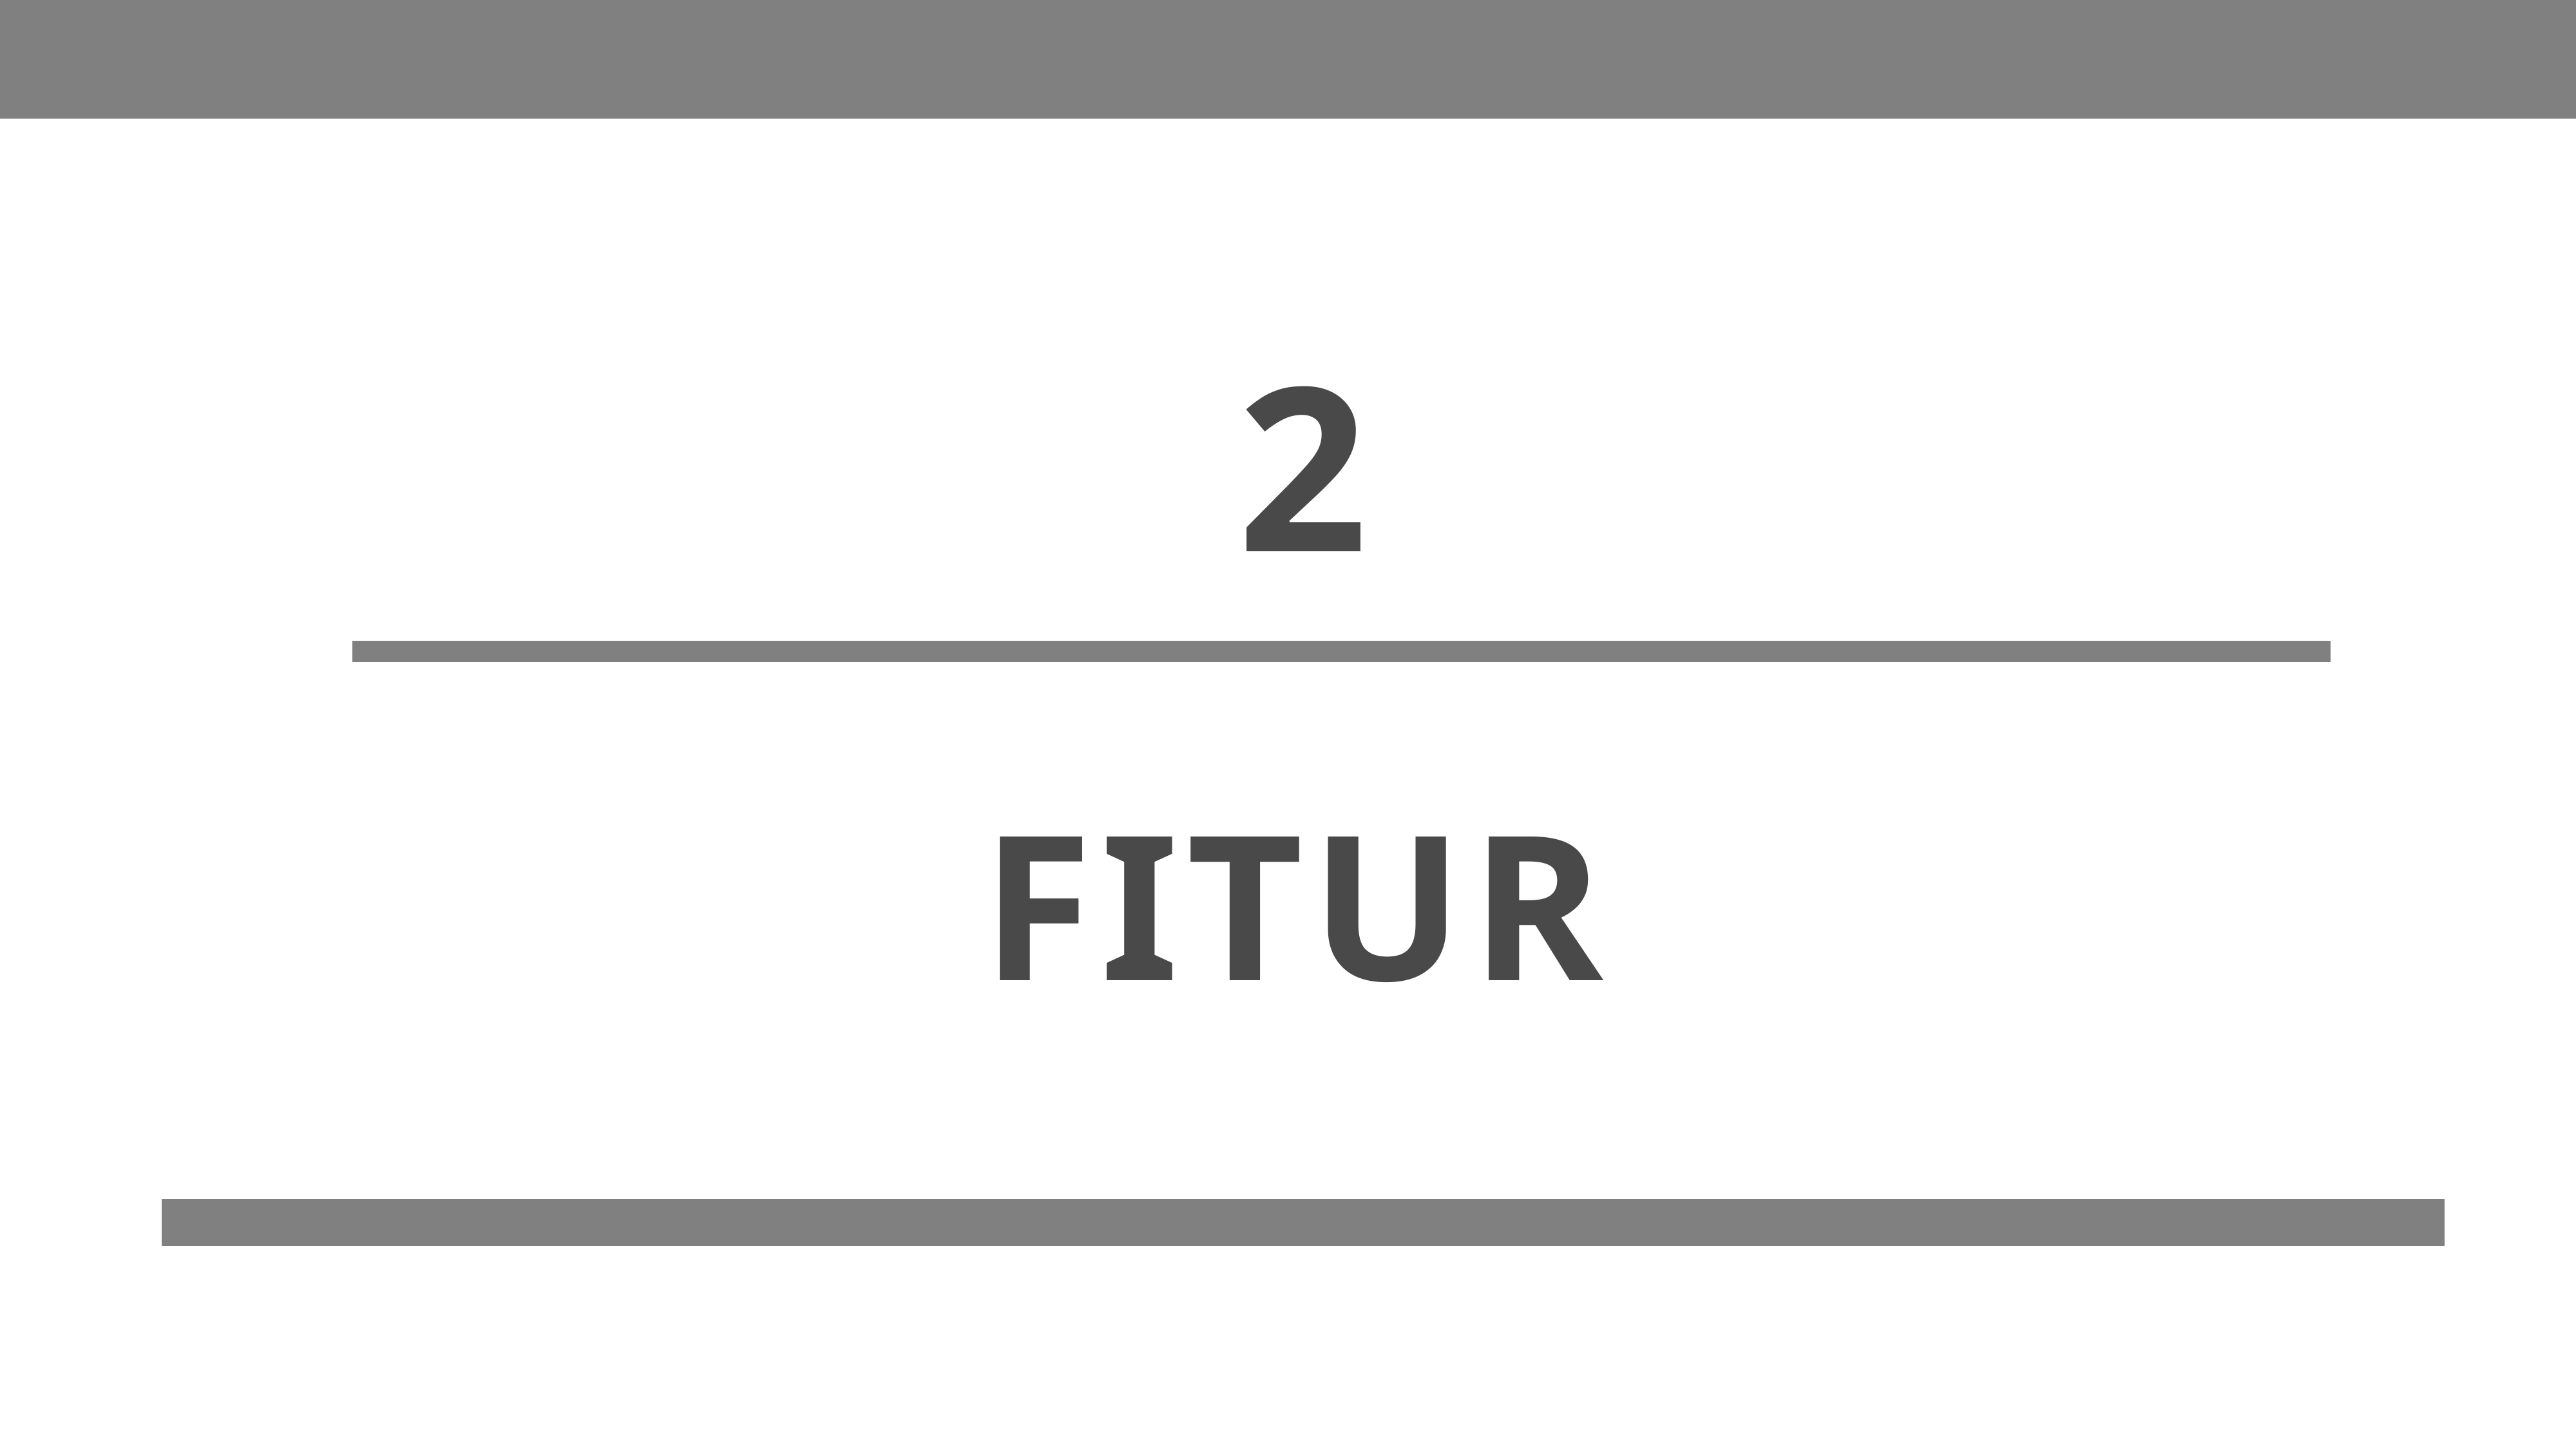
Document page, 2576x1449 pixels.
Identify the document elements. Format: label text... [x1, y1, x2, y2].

text_box 2 [1228, 318, 1379, 602]
text_box FITUR [972, 682, 1634, 1026]
